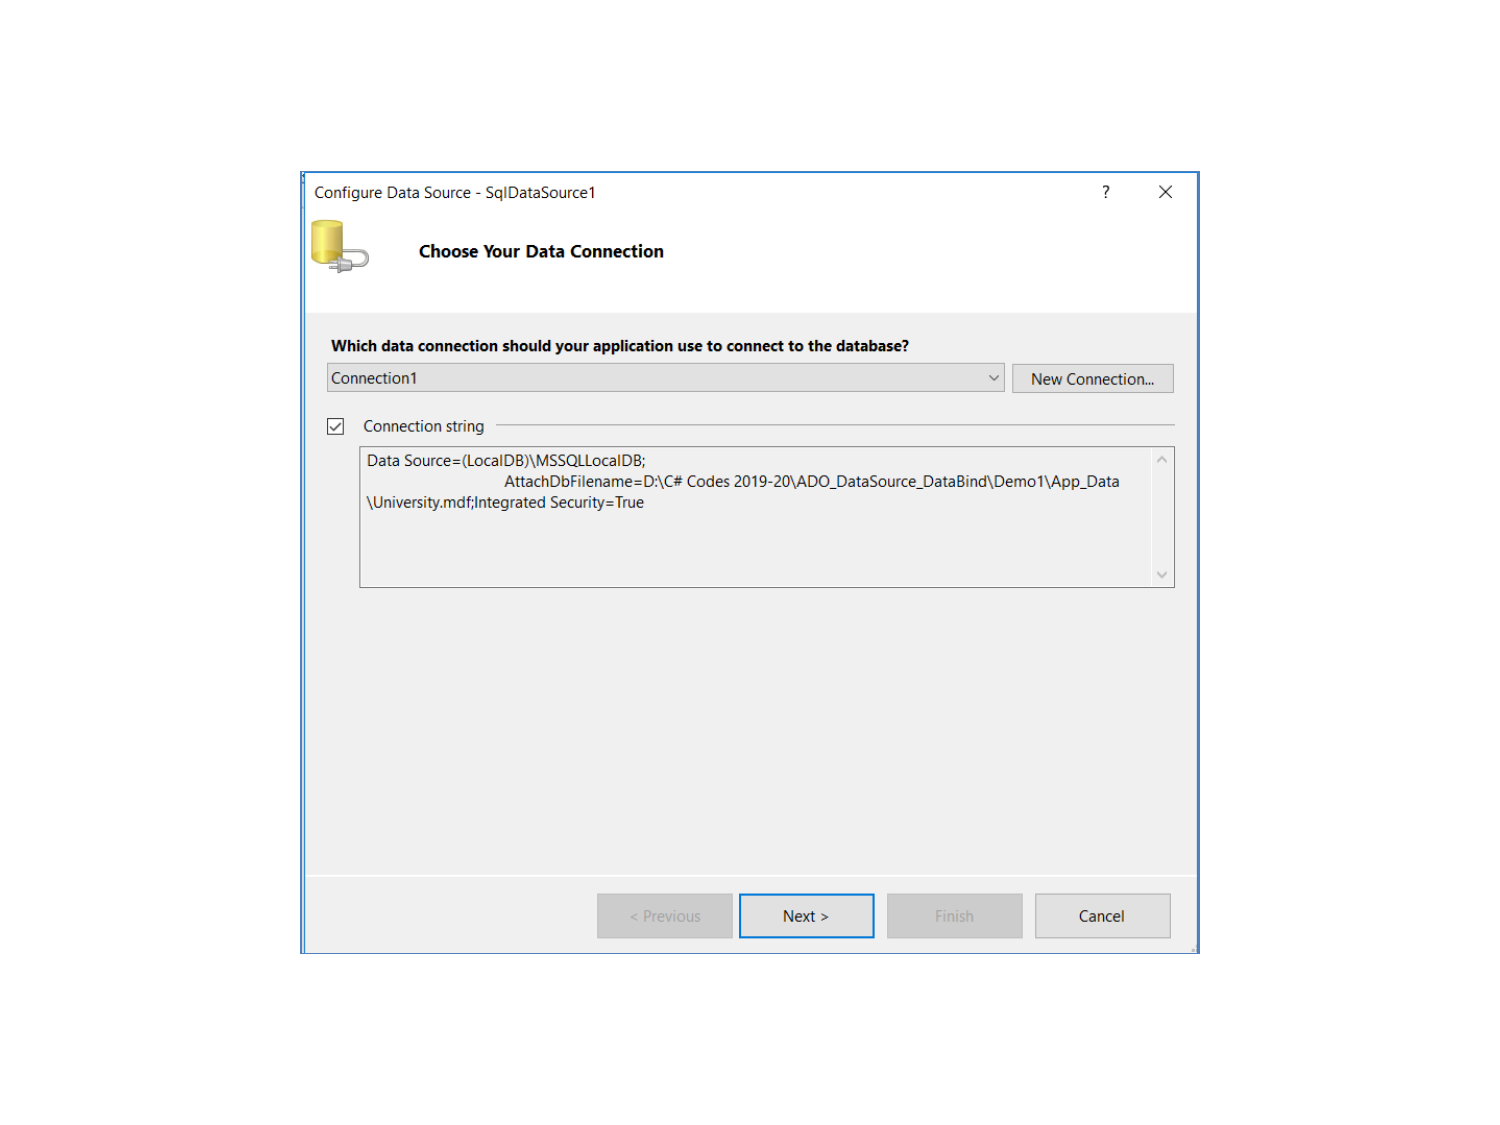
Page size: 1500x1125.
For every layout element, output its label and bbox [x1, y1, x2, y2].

picture [301, 172, 1199, 953]
